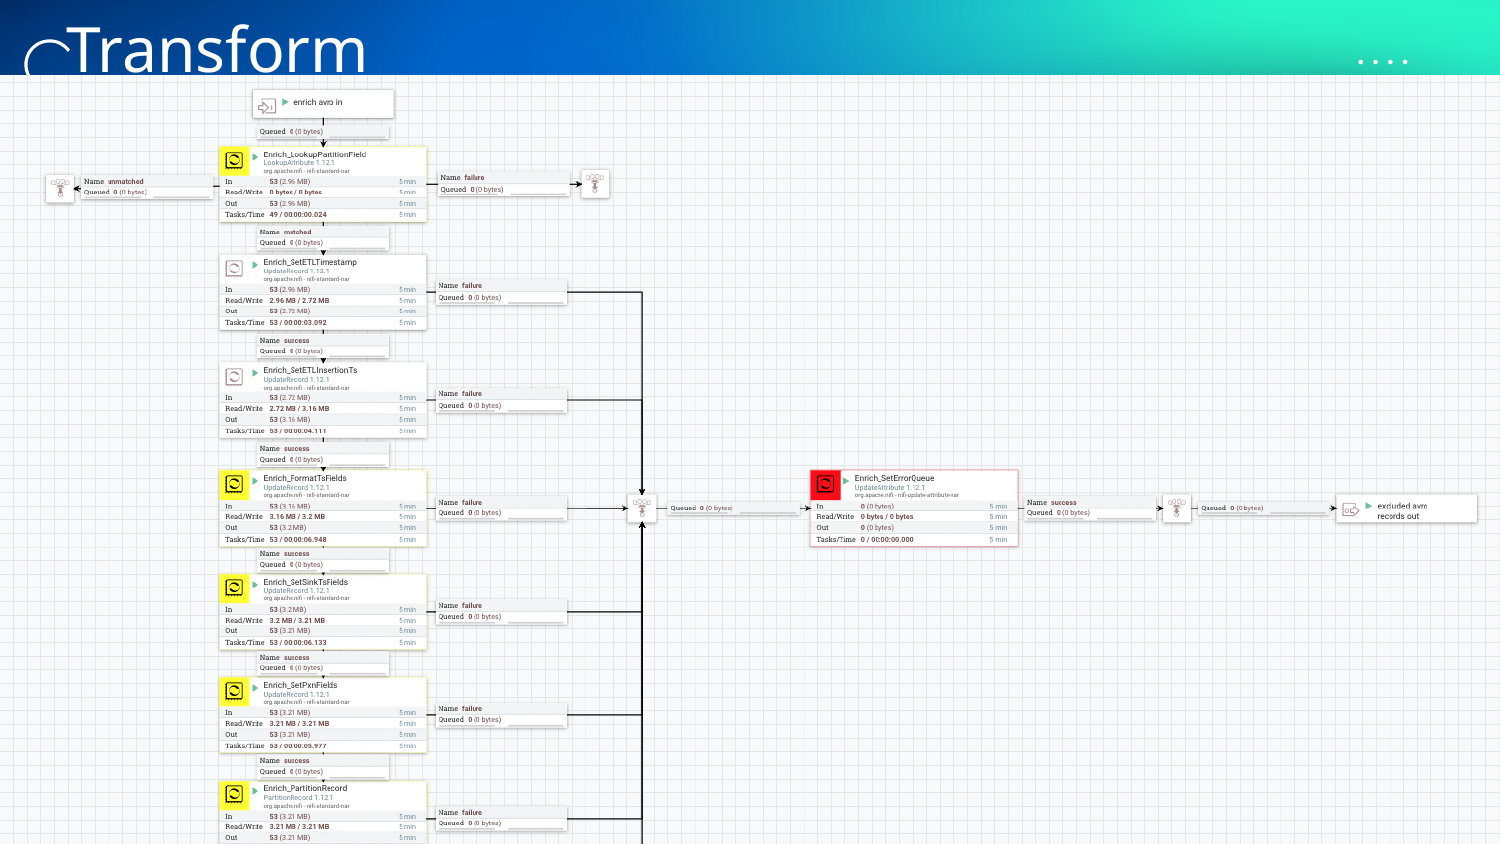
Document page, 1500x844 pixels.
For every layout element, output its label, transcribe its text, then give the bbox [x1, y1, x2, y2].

picture [0, 0, 1500, 844]
title Transform [51, 0, 1449, 74]
